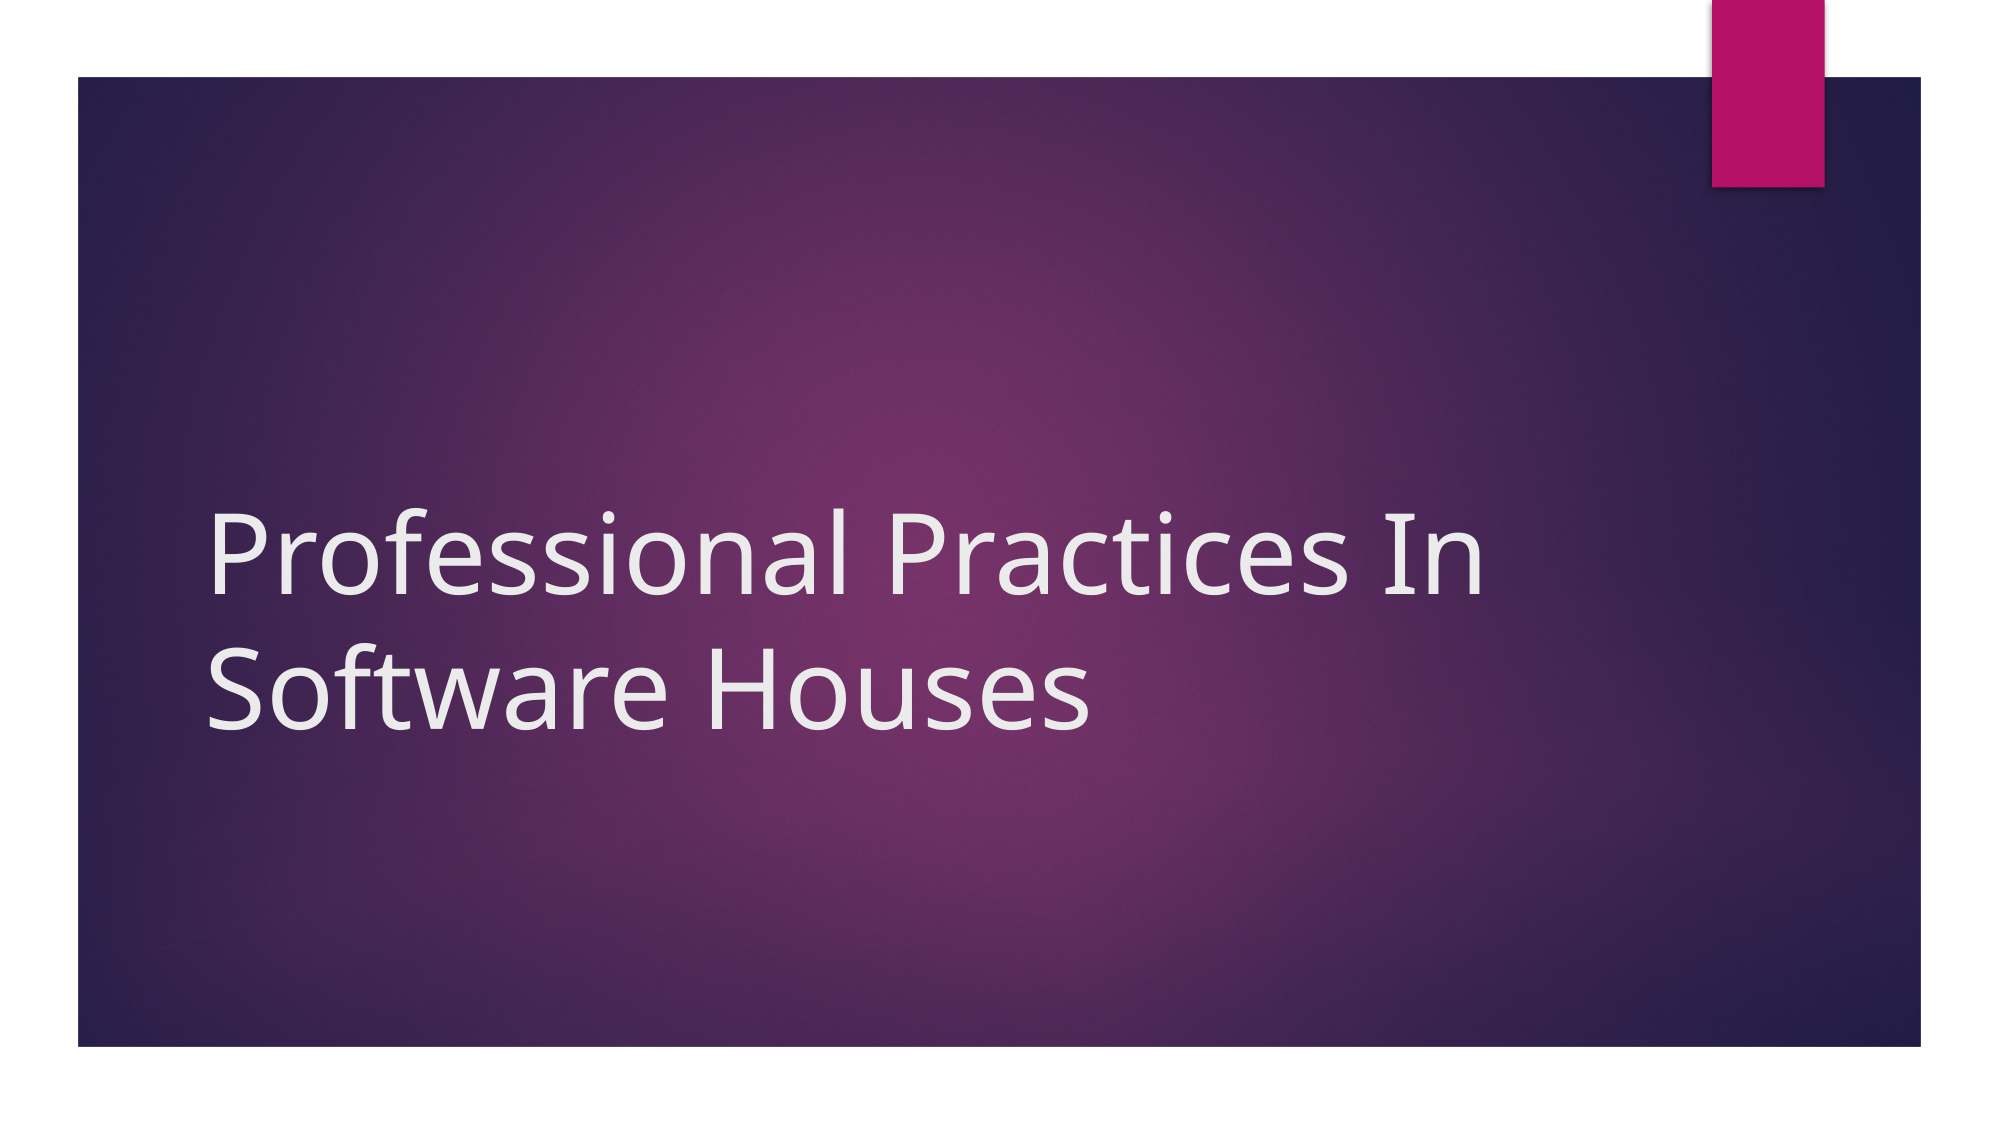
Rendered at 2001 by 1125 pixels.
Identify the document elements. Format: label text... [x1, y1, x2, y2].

title Professional Practices In Software Houses [189, 320, 1638, 760]
